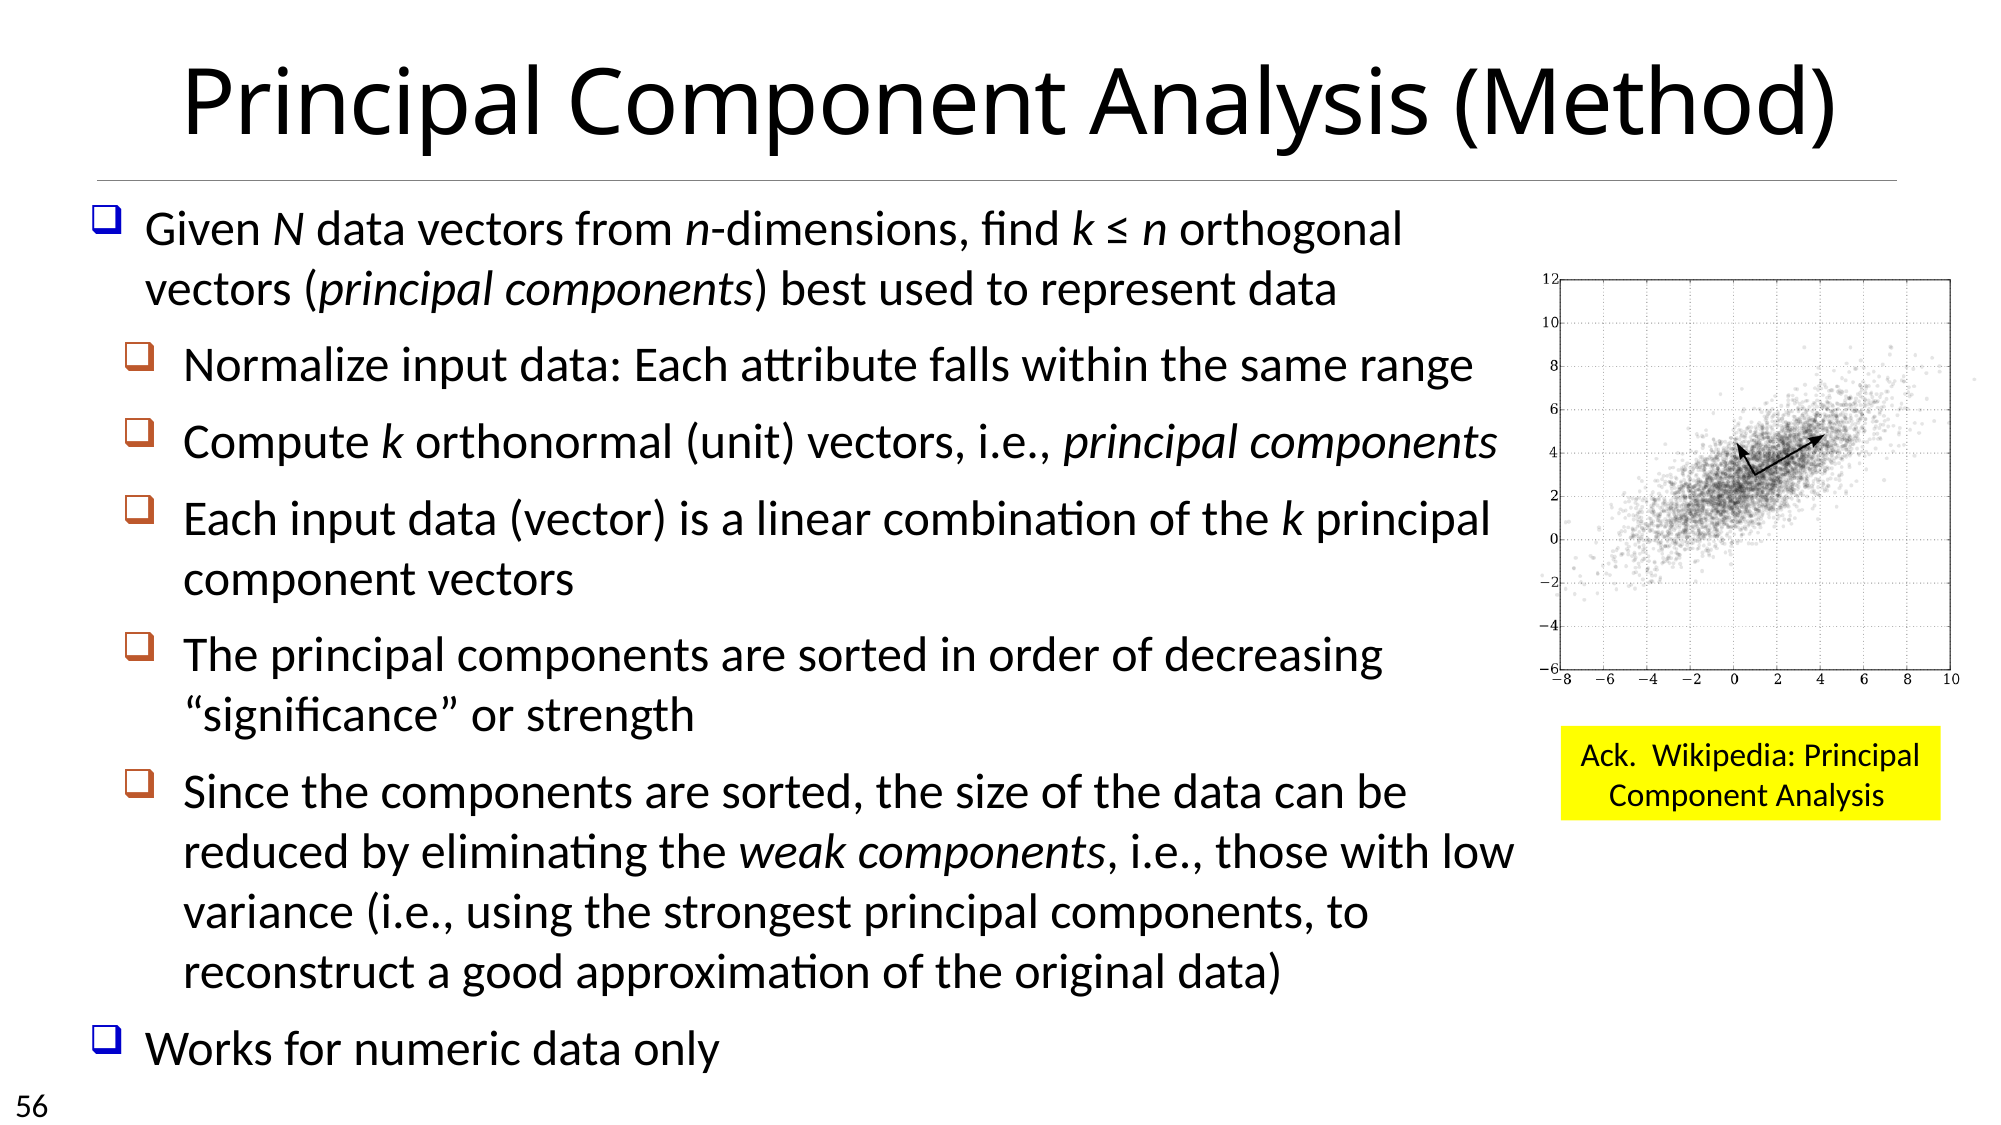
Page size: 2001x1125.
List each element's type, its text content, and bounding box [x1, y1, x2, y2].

picture [1496, 222, 2000, 727]
text_box Ack. Wikipedia: Principal Component Analysis [1560, 735, 1941, 821]
title Principal Component Analysis (Method) [102, 24, 1915, 188]
list Given N data vectors from n-dimensions, find k ≤ n orthogonal vectors (principal components) best used to represent data Normalize input data: Each attribute falls within the same range Compute k orthonormal (unit) vectors, i.e., principal components Each input data (vector) is a linear combination of the k principal component vectors The principal components are sorted in order of decreasing “significance” or strength Since the components are sorted, the size of the data can be reduced by eliminating the weak components, i.e., those with low variance (i.e., using the strongest principal components, to reconstruct a good approximation of the original data) Works for numeric data only [74, 187, 1549, 1110]
